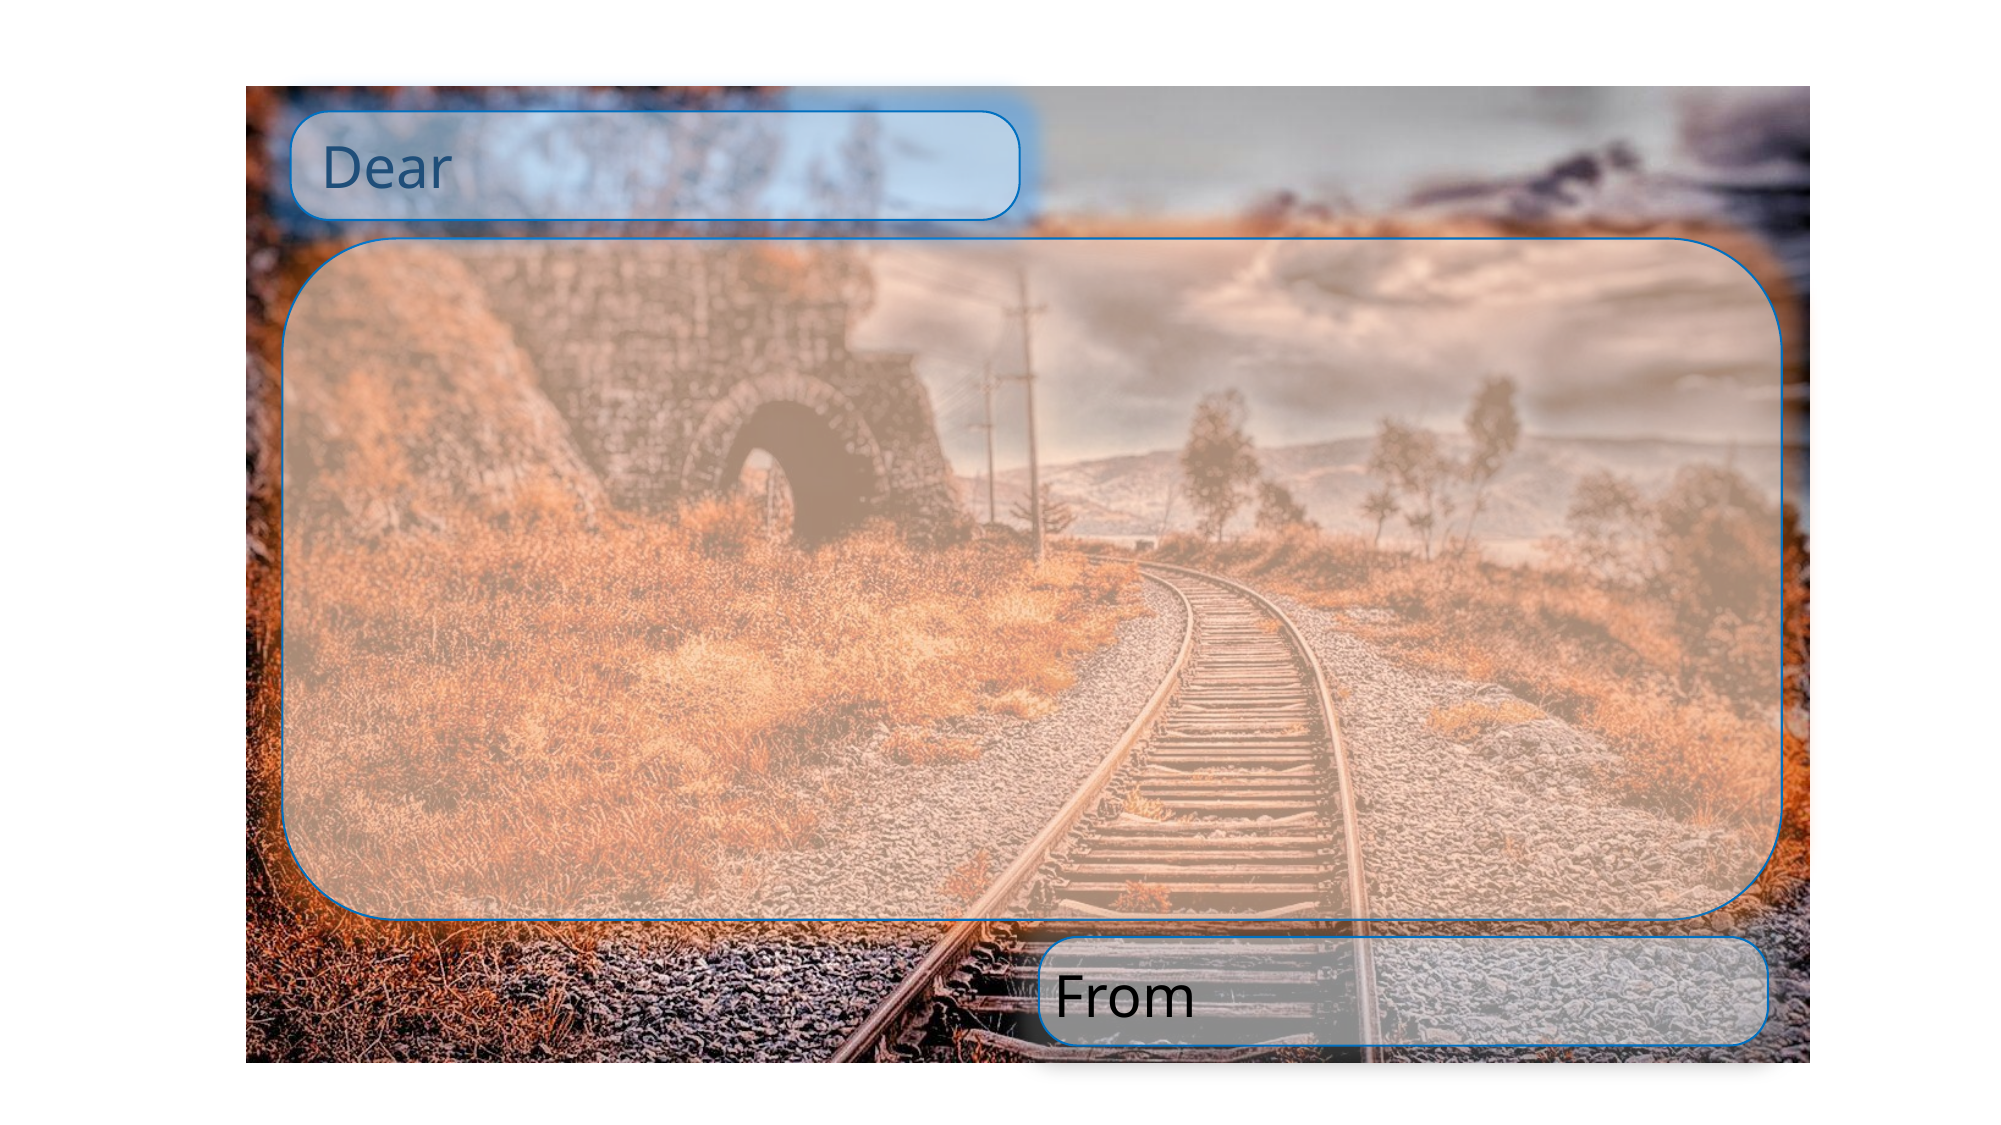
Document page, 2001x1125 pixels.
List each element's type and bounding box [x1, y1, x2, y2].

text_box [246, 86, 1810, 1063]
